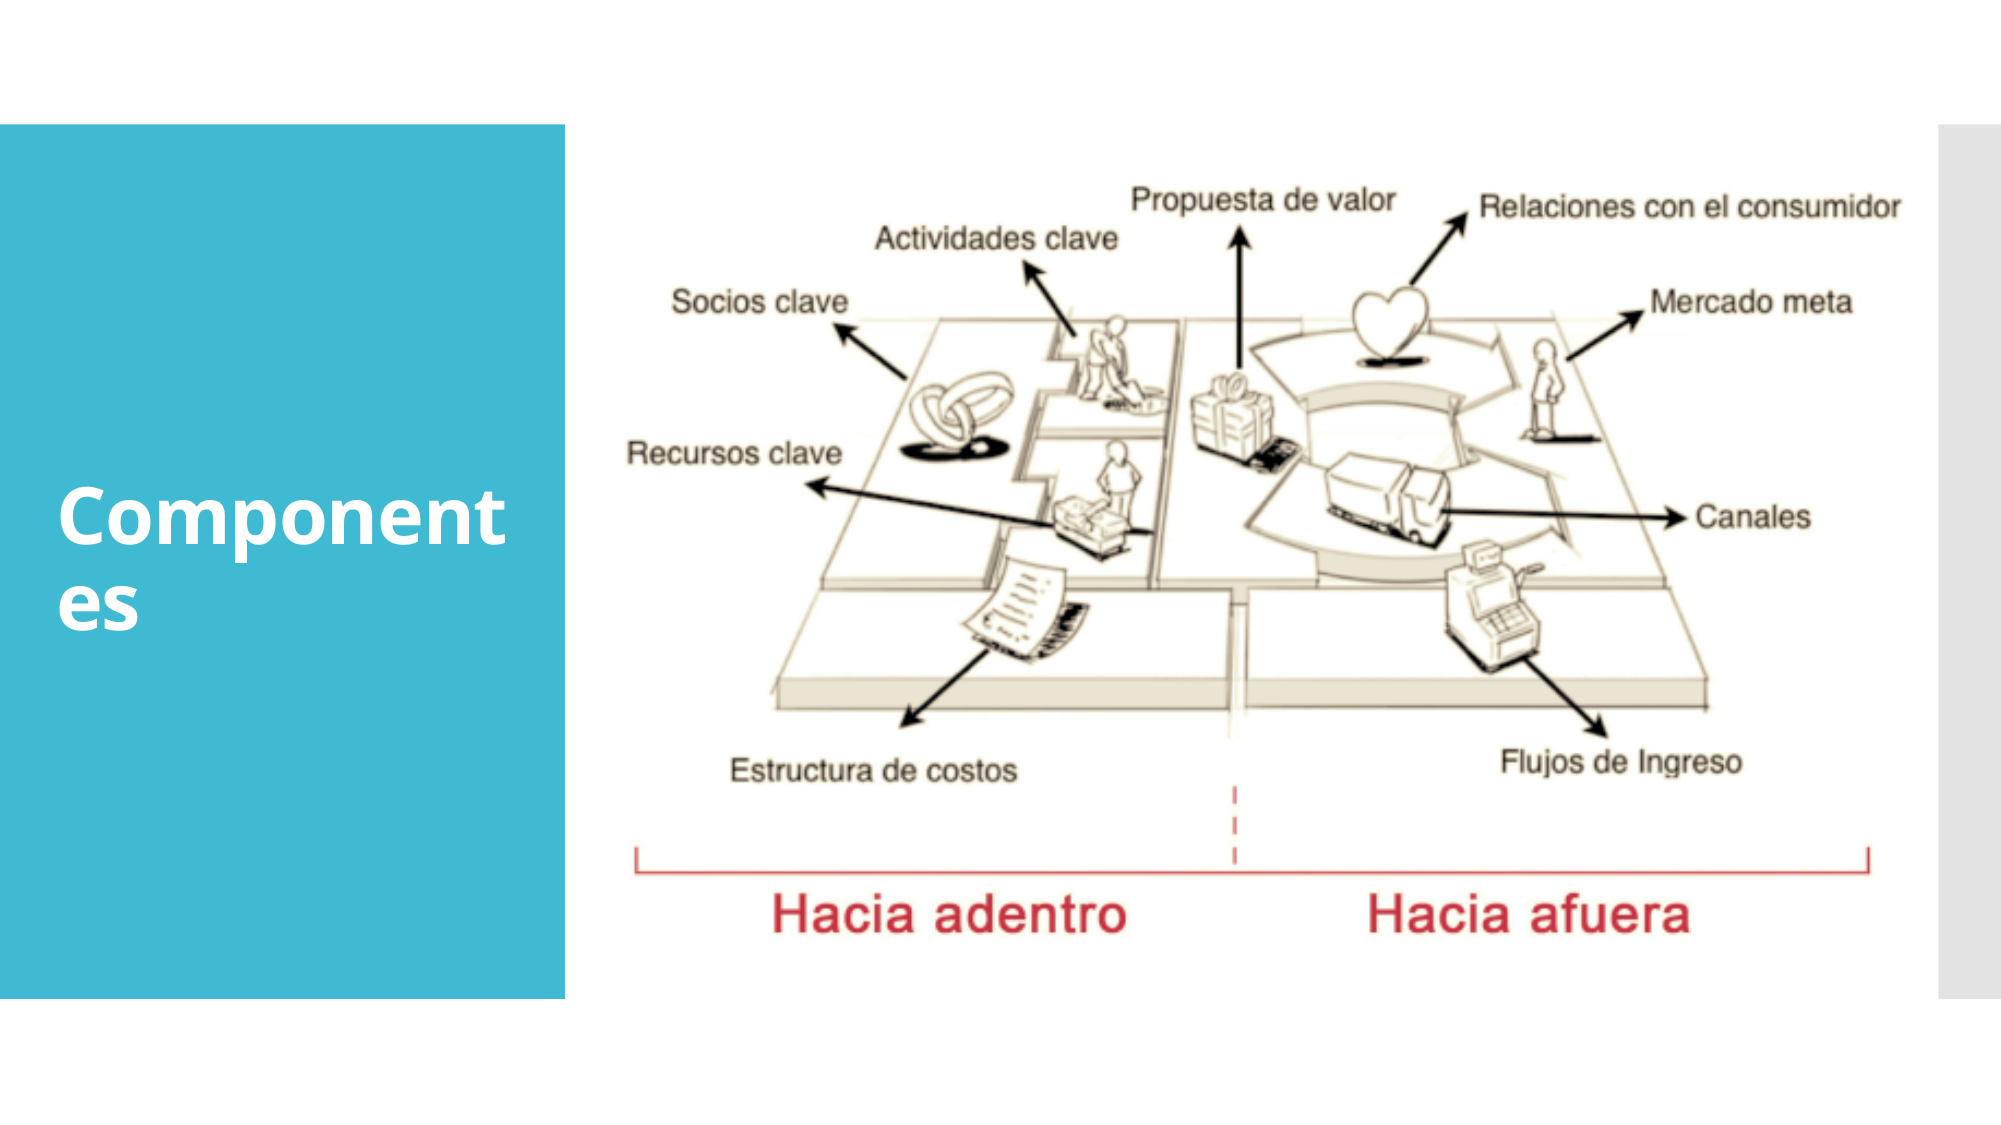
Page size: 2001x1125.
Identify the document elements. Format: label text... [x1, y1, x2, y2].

title Componentes [41, 184, 549, 940]
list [587, 141, 1927, 984]
